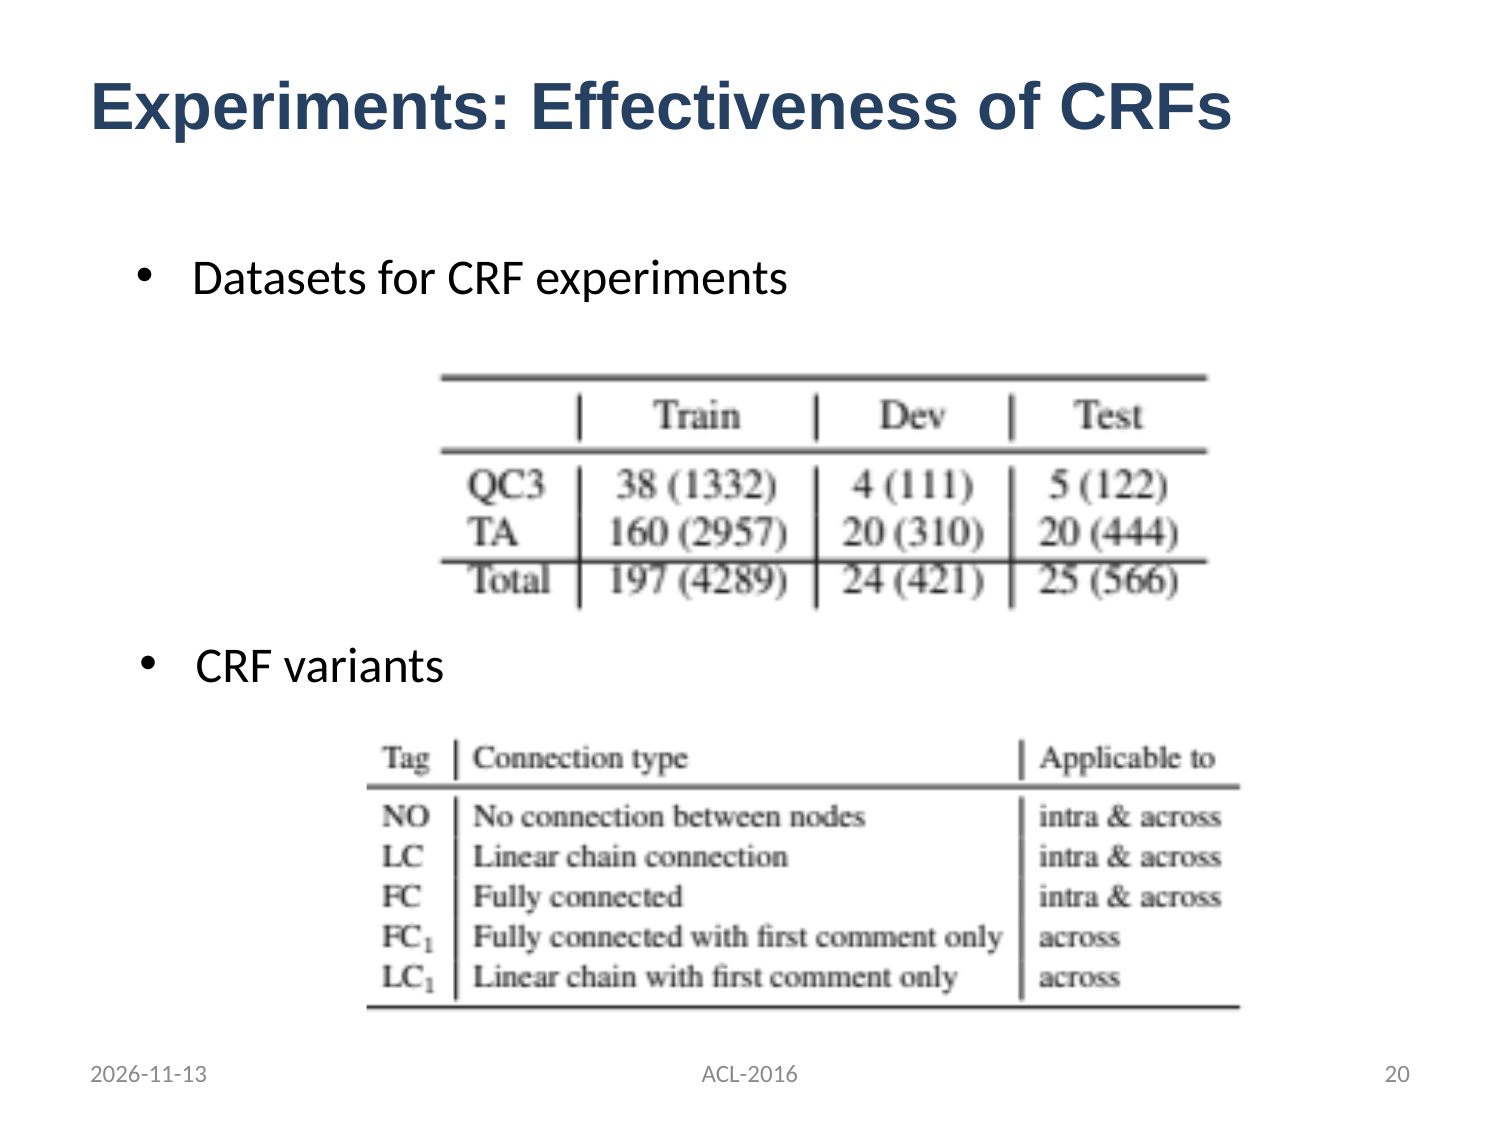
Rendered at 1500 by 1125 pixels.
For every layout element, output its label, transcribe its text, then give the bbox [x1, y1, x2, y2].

footer ACL-2016 [512, 1042, 988, 1103]
slide_number 20 [1074, 1042, 1425, 1103]
picture [424, 335, 1248, 636]
picture [366, 729, 1248, 1022]
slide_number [75, 1042, 425, 1103]
text_box CRF variants [124, 625, 1291, 700]
list Experiments: Effectiveness of CRFs [75, 55, 1398, 184]
text_box Datasets for CRF experiments [121, 236, 1288, 312]
